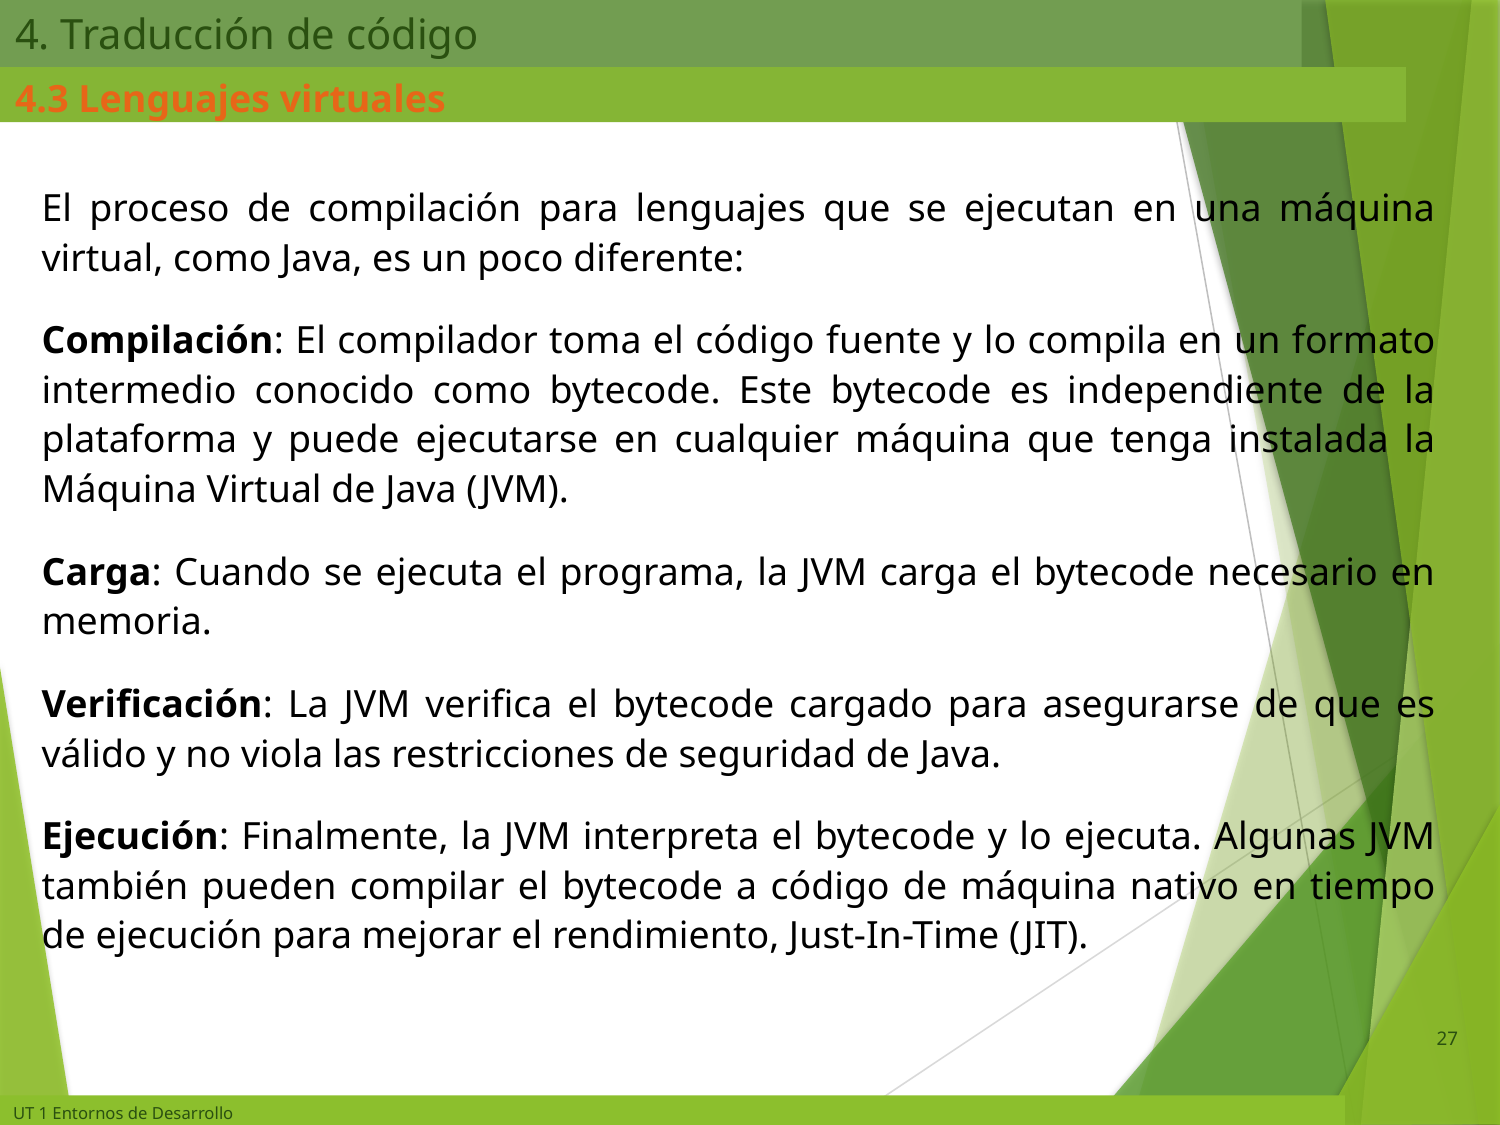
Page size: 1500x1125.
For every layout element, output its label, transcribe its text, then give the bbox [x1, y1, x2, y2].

list 4.3 Lenguajes virtuales [0, 67, 1406, 123]
title 4. Traducción de código [0, 0, 1302, 67]
text_box El proceso de compilación para lenguajes que se ejecutan en una máquina virtual, como Java, es un poco diferente: Compilación: El compilador toma el código fuente y lo compila en un formato intermedio conocido como bytecode. Este bytecode es independiente de la plataforma y puede ejecutarse en cualquier máquina que tenga instalada la Máquina Virtual de Java (JVM). Carga: Cuando se ejecuta el programa, la JVM carga el bytecode necesario en memoria. Verificación: La JVM verifica el bytecode cargado para asegurarse de que es válido y no viola las restricciones de seguridad de Java. Ejecución: Finalmente, la JVM interpreta el bytecode y lo ejecuta. Algunas JVM también pueden compilar el bytecode a código de máquina nativo en tiempo de ejecución para mejorar el rendimiento, Just-In-Time (JIT). [26, 172, 1452, 1040]
slide_number 27 [1389, 1009, 1474, 1070]
